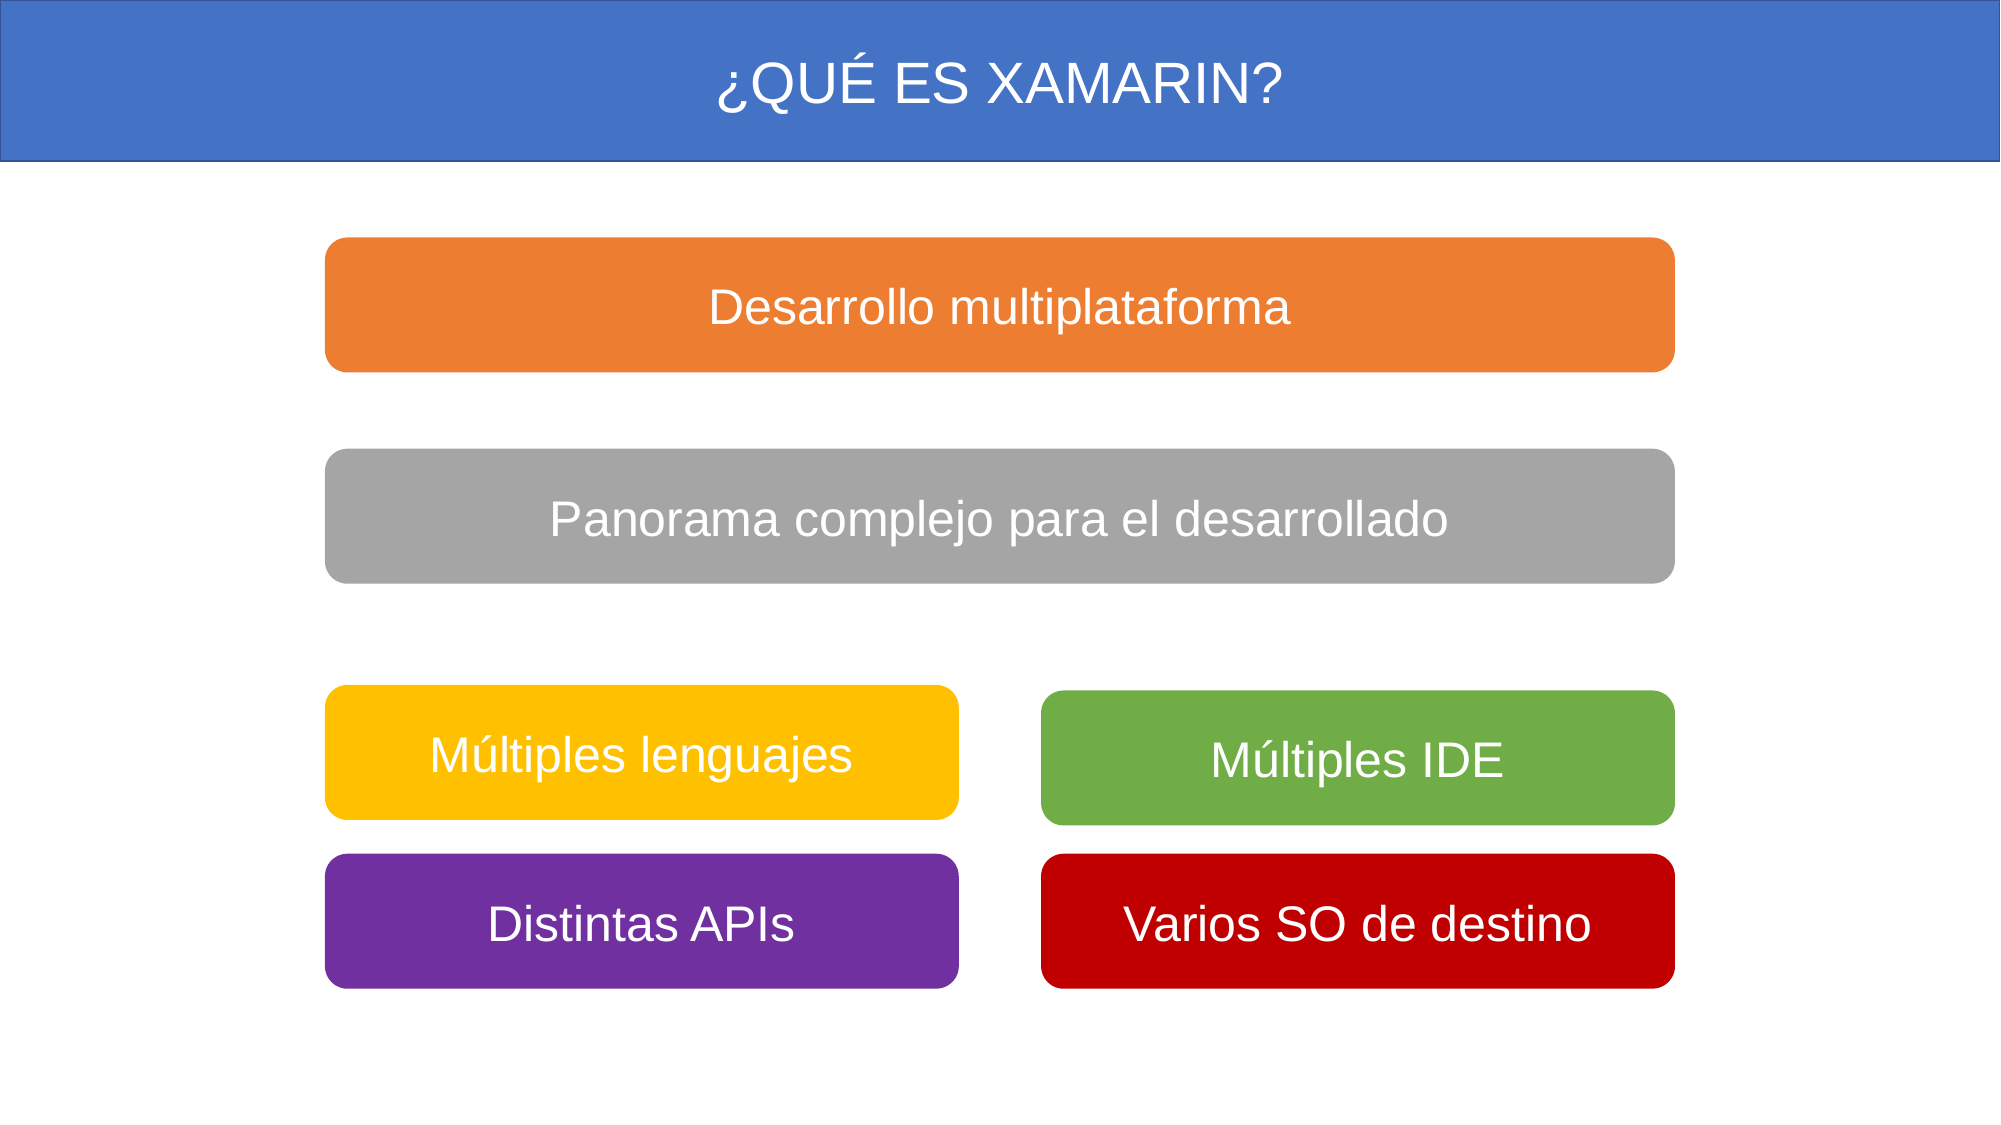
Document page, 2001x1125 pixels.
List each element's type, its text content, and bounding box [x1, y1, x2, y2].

text_box Distintas APIs [323, 852, 960, 990]
text_box Múltiples IDE [1040, 689, 1677, 827]
text_box Múltiples lenguajes [323, 683, 960, 821]
text_box Desarrollo multiplataforma [323, 236, 1676, 374]
text_box Varios SO de destino [1040, 852, 1677, 990]
text_box Panorama complejo para el desarrollado [323, 447, 1676, 585]
text_box ¿QUÉ ES XAMARIN? [0, 0, 2000, 162]
